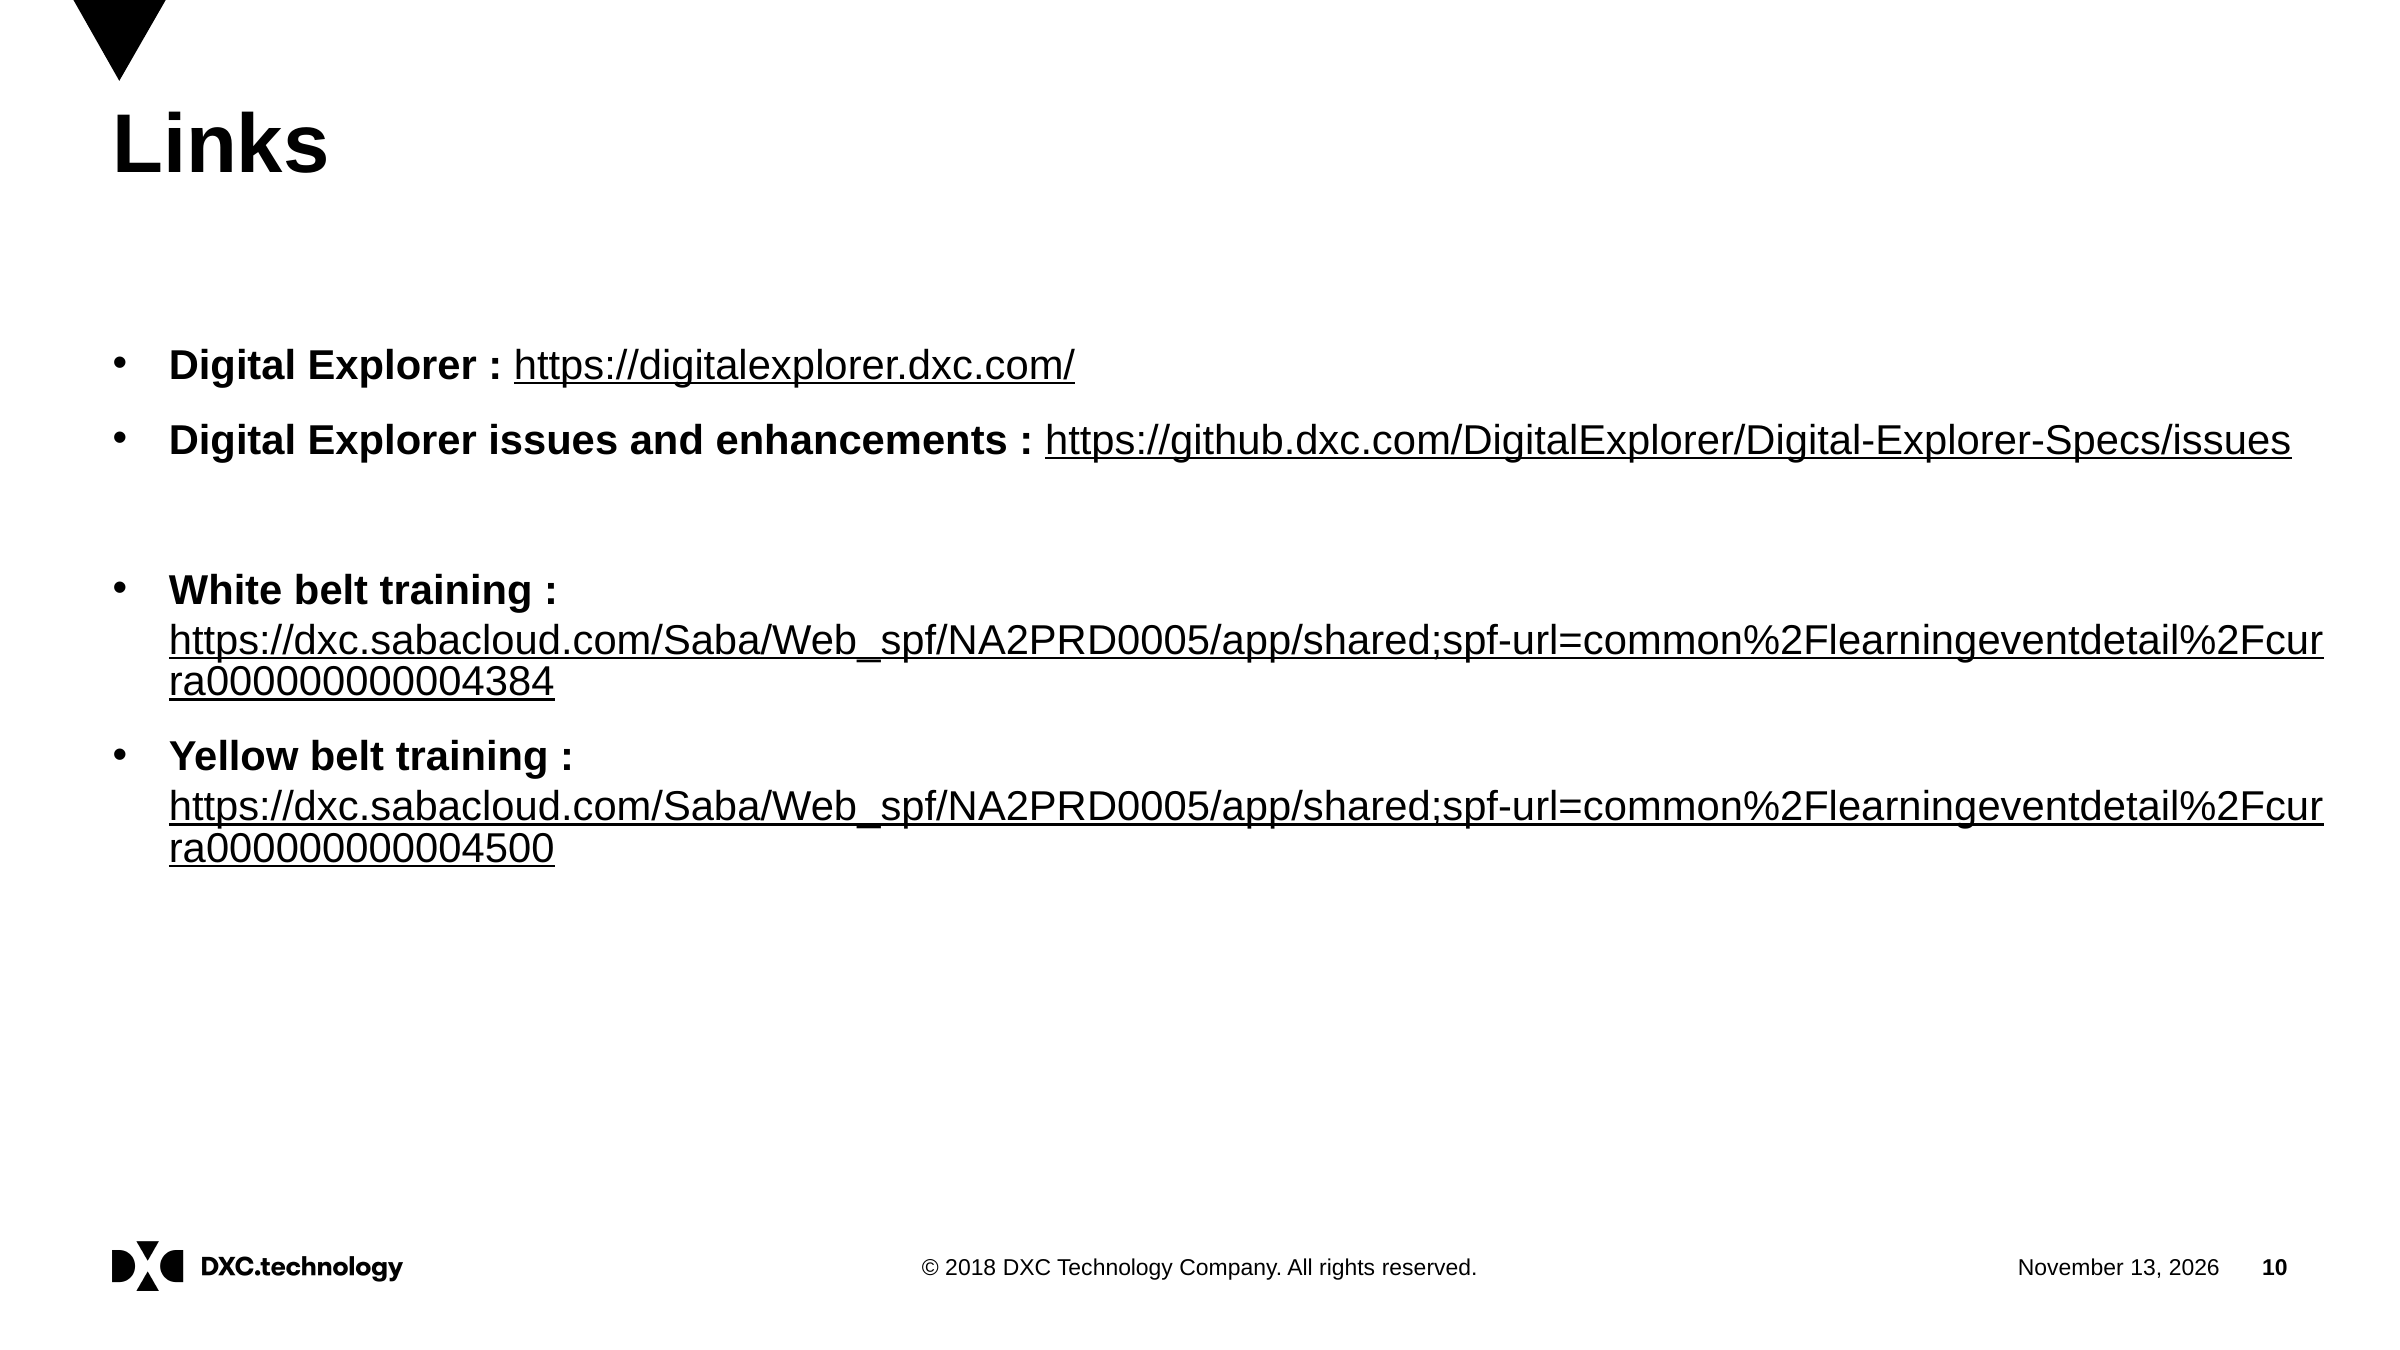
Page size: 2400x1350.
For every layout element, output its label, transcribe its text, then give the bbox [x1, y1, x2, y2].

title Links [112, 104, 2288, 337]
list Digital Explorer : https://digitalexplorer.dxc.com/ Digital Explorer issues and enhancements : https://github.dxc.com/DigitalExplorer/Digital-Explorer-Specs/issues White belt training : https://dxc.sabacloud.com/Saba/Web_spf/NA2PRD0005/app/shared;spf-url=common%2Flearningeventdetail%2Fcurra000000000004384 Yellow belt training : https://dxc.sabacloud.com/Saba/Web_spf/NA2PRD0005/app/shared;spf-url=common%2Flearningeventdetail%2Fcurra000000000004500 [112, 337, 2334, 1178]
